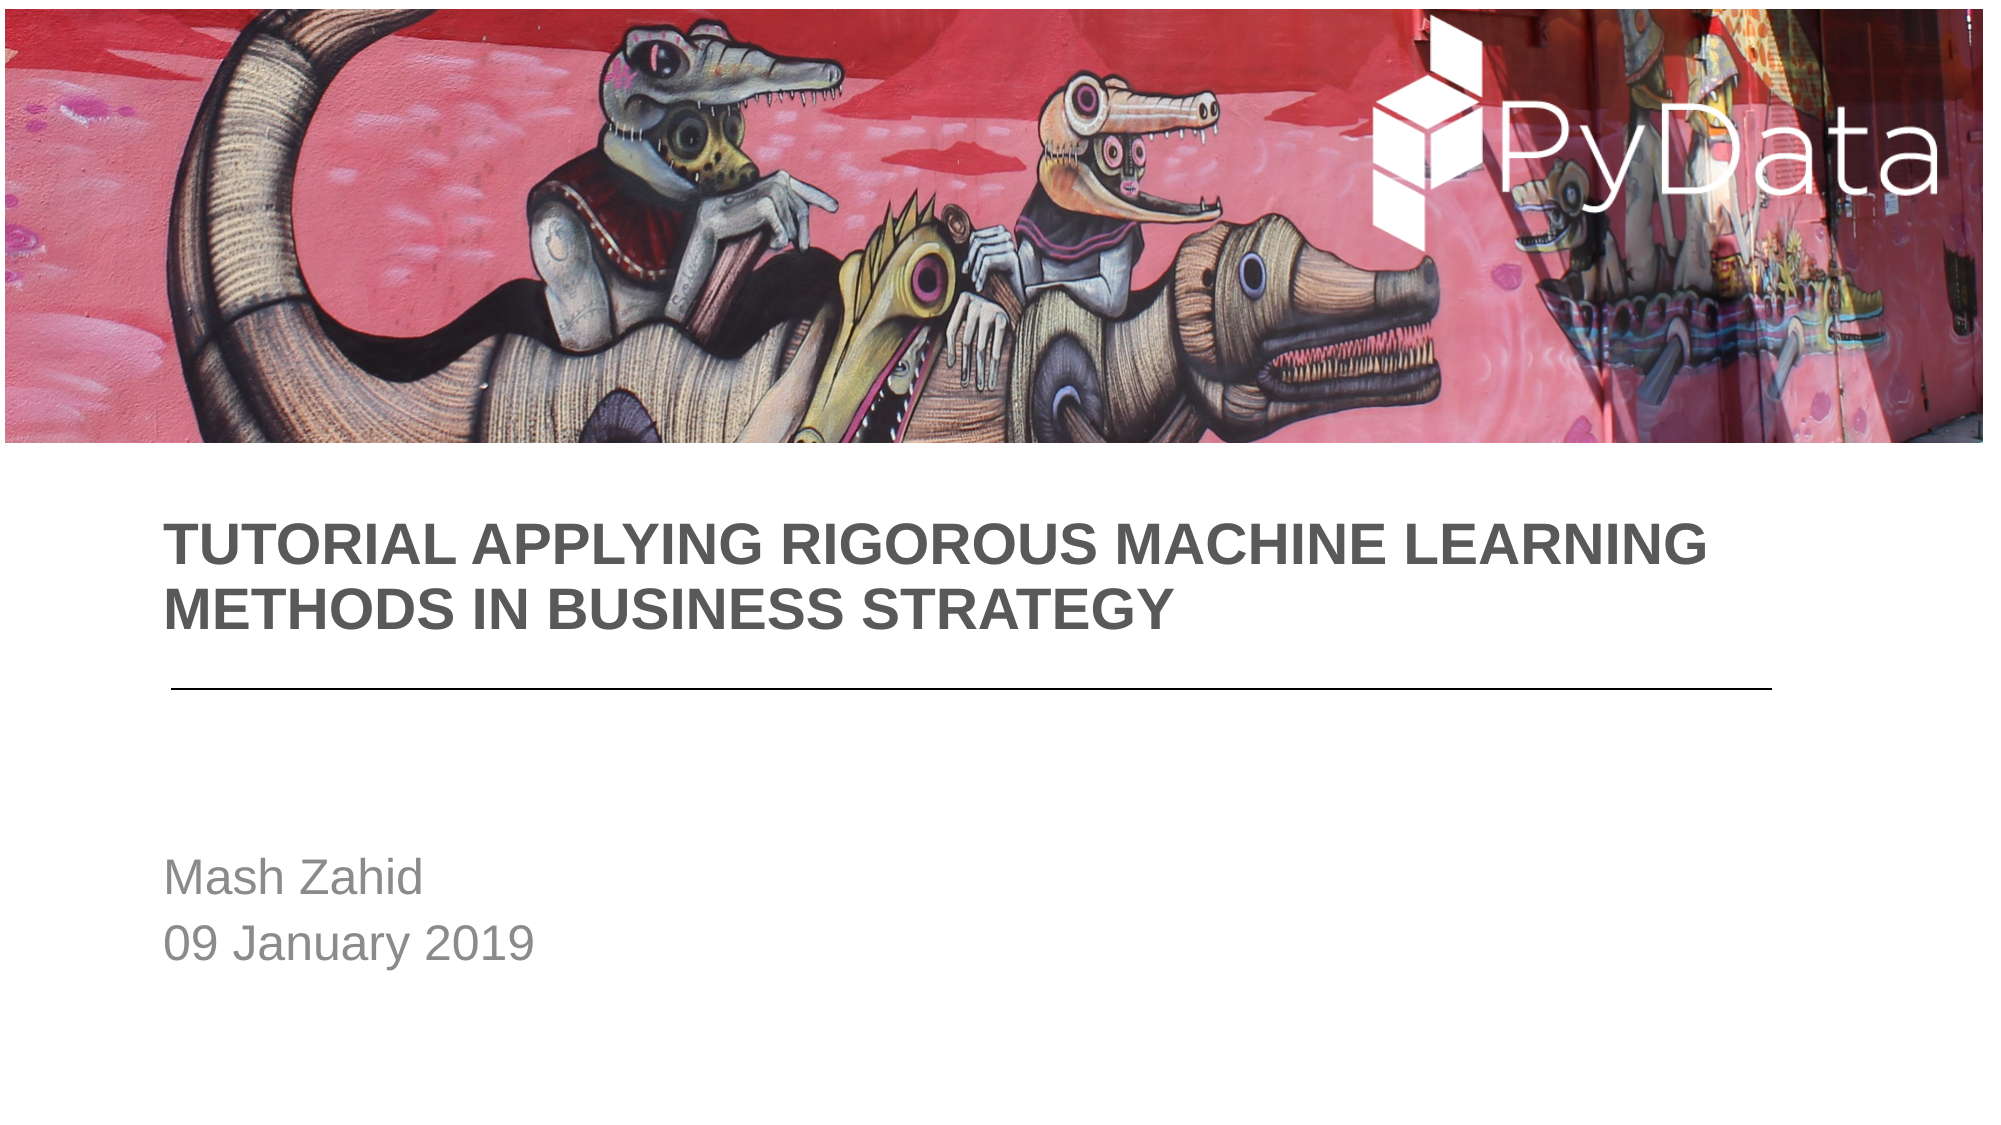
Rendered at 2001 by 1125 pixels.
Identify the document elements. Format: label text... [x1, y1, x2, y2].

list Mash Zahid 09 January 2019 [148, 798, 1848, 1045]
title TUTORIAL Applying rigorous machine learning methods in business strategy [148, 503, 1848, 667]
picture [4, 9, 2000, 443]
